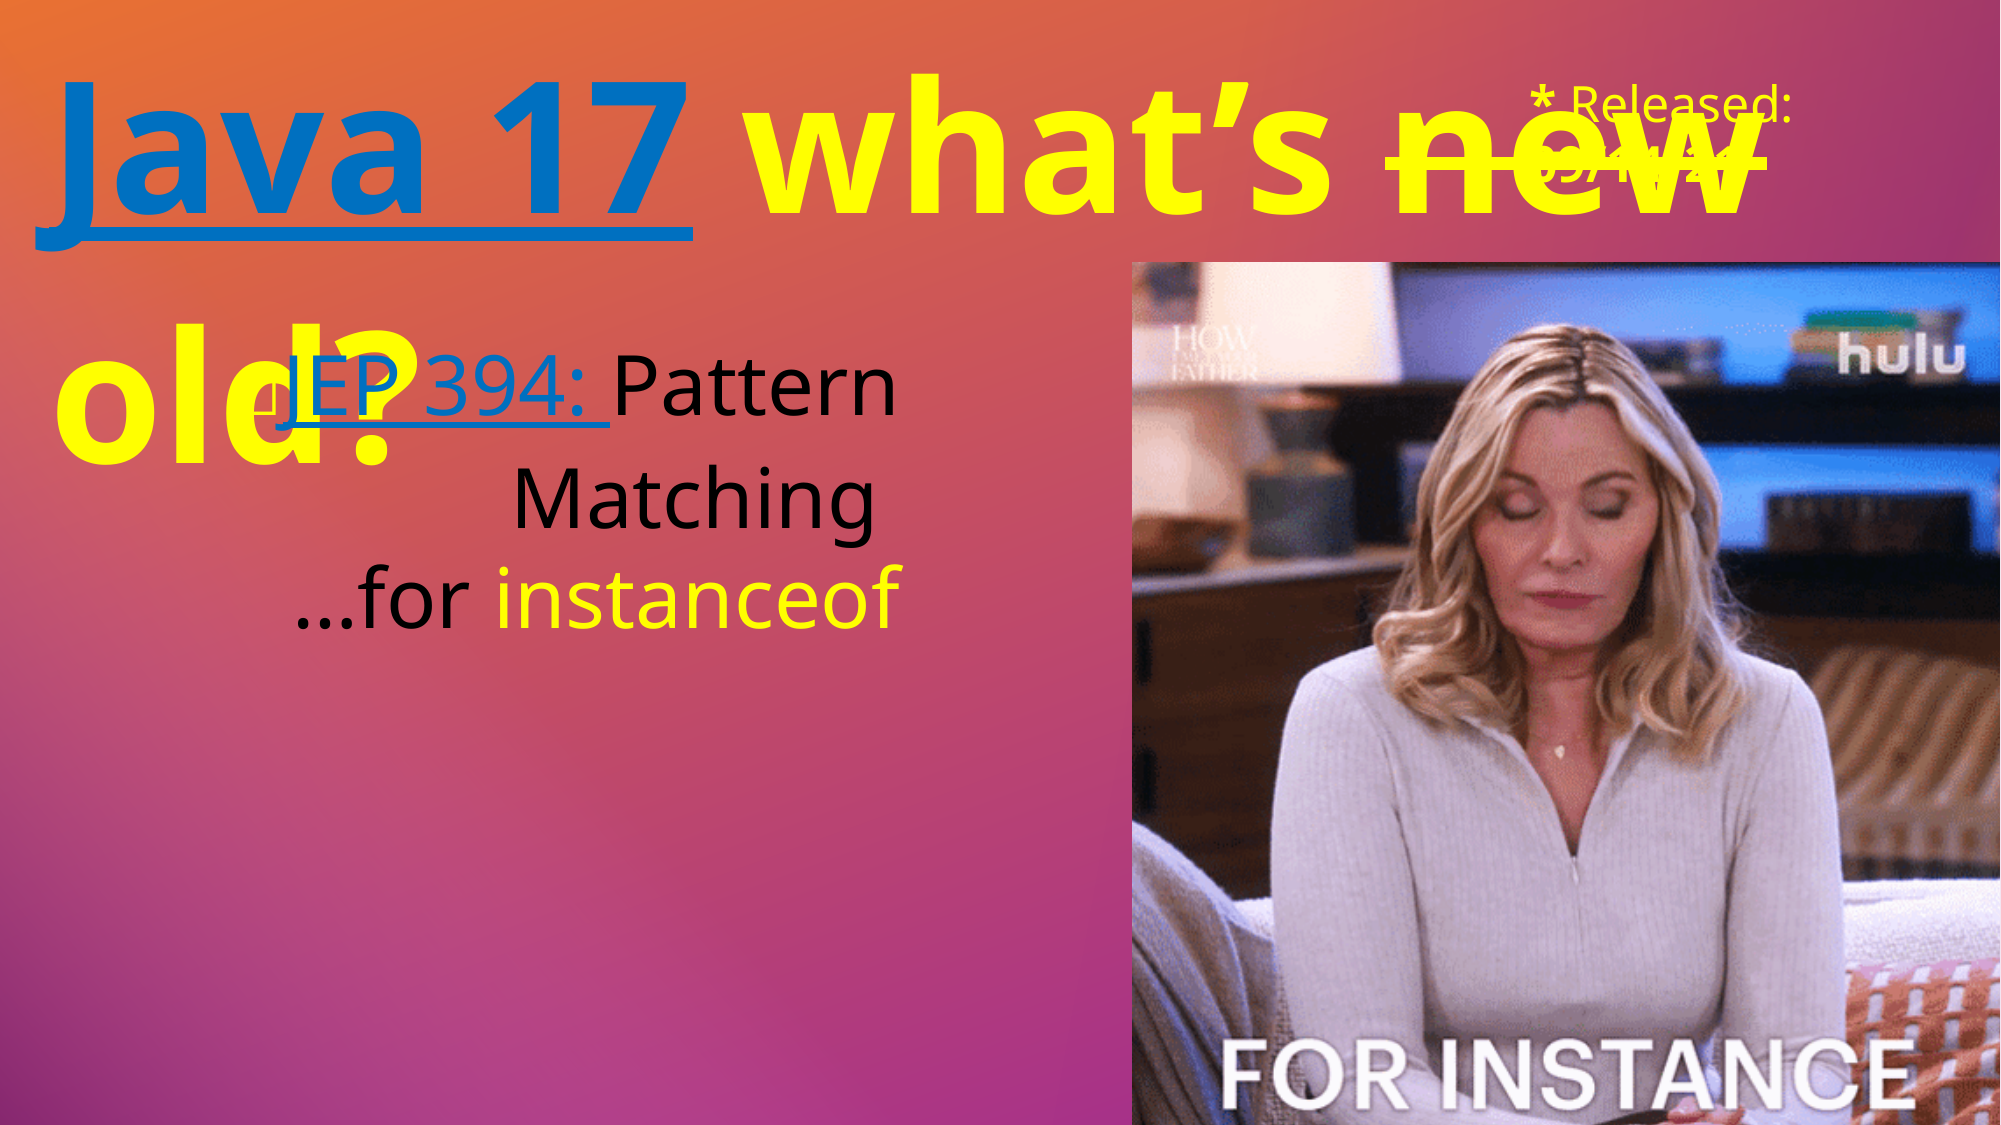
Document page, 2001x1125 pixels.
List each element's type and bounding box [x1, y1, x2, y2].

picture [1131, 261, 2000, 1125]
text_box [0, 0, 2000, 1125]
